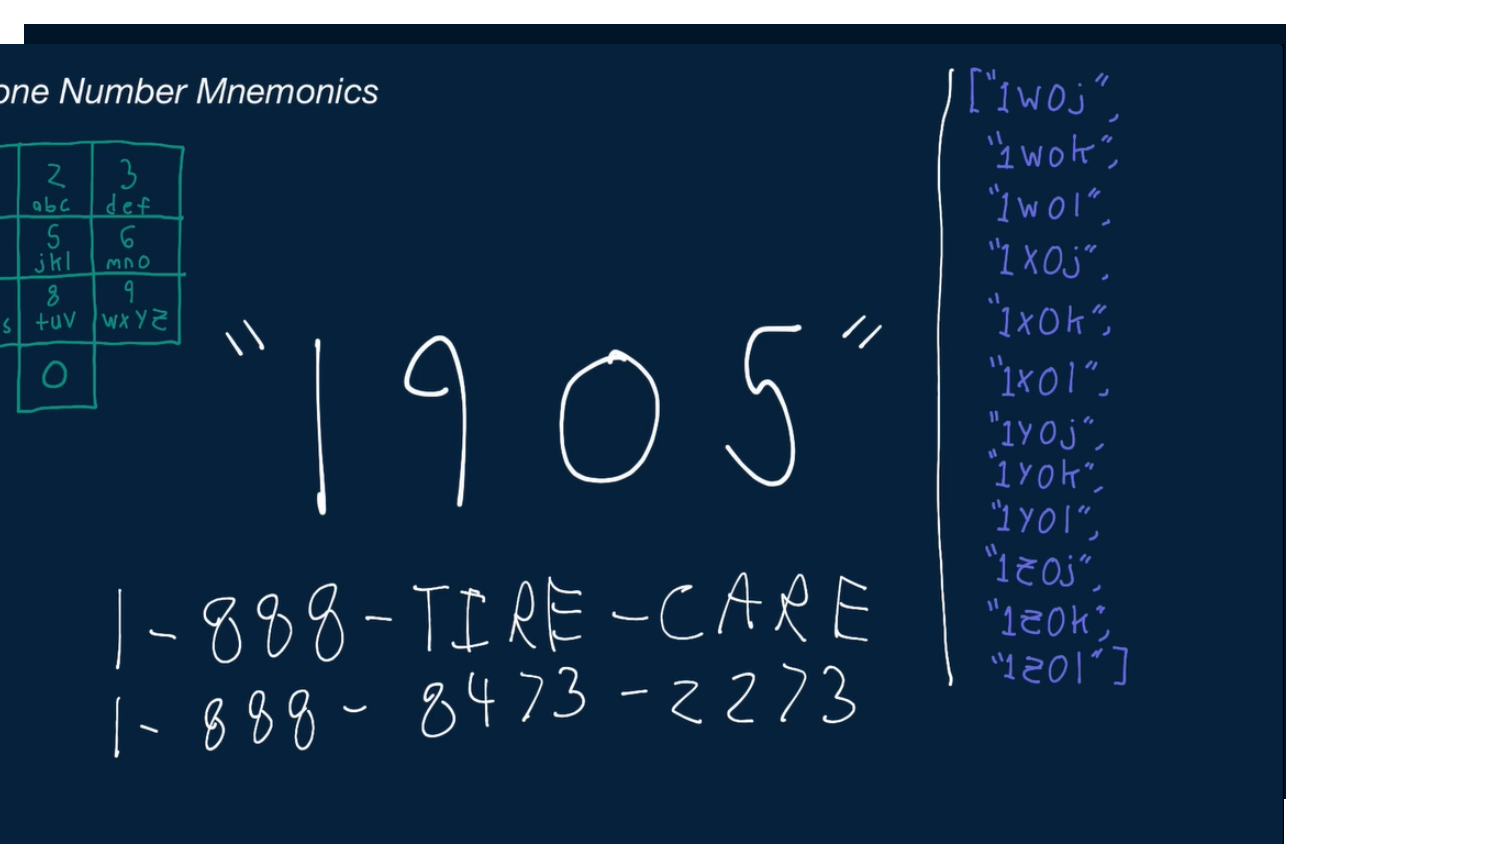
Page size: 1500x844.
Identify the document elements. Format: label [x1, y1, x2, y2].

picture [0, 24, 1287, 844]
